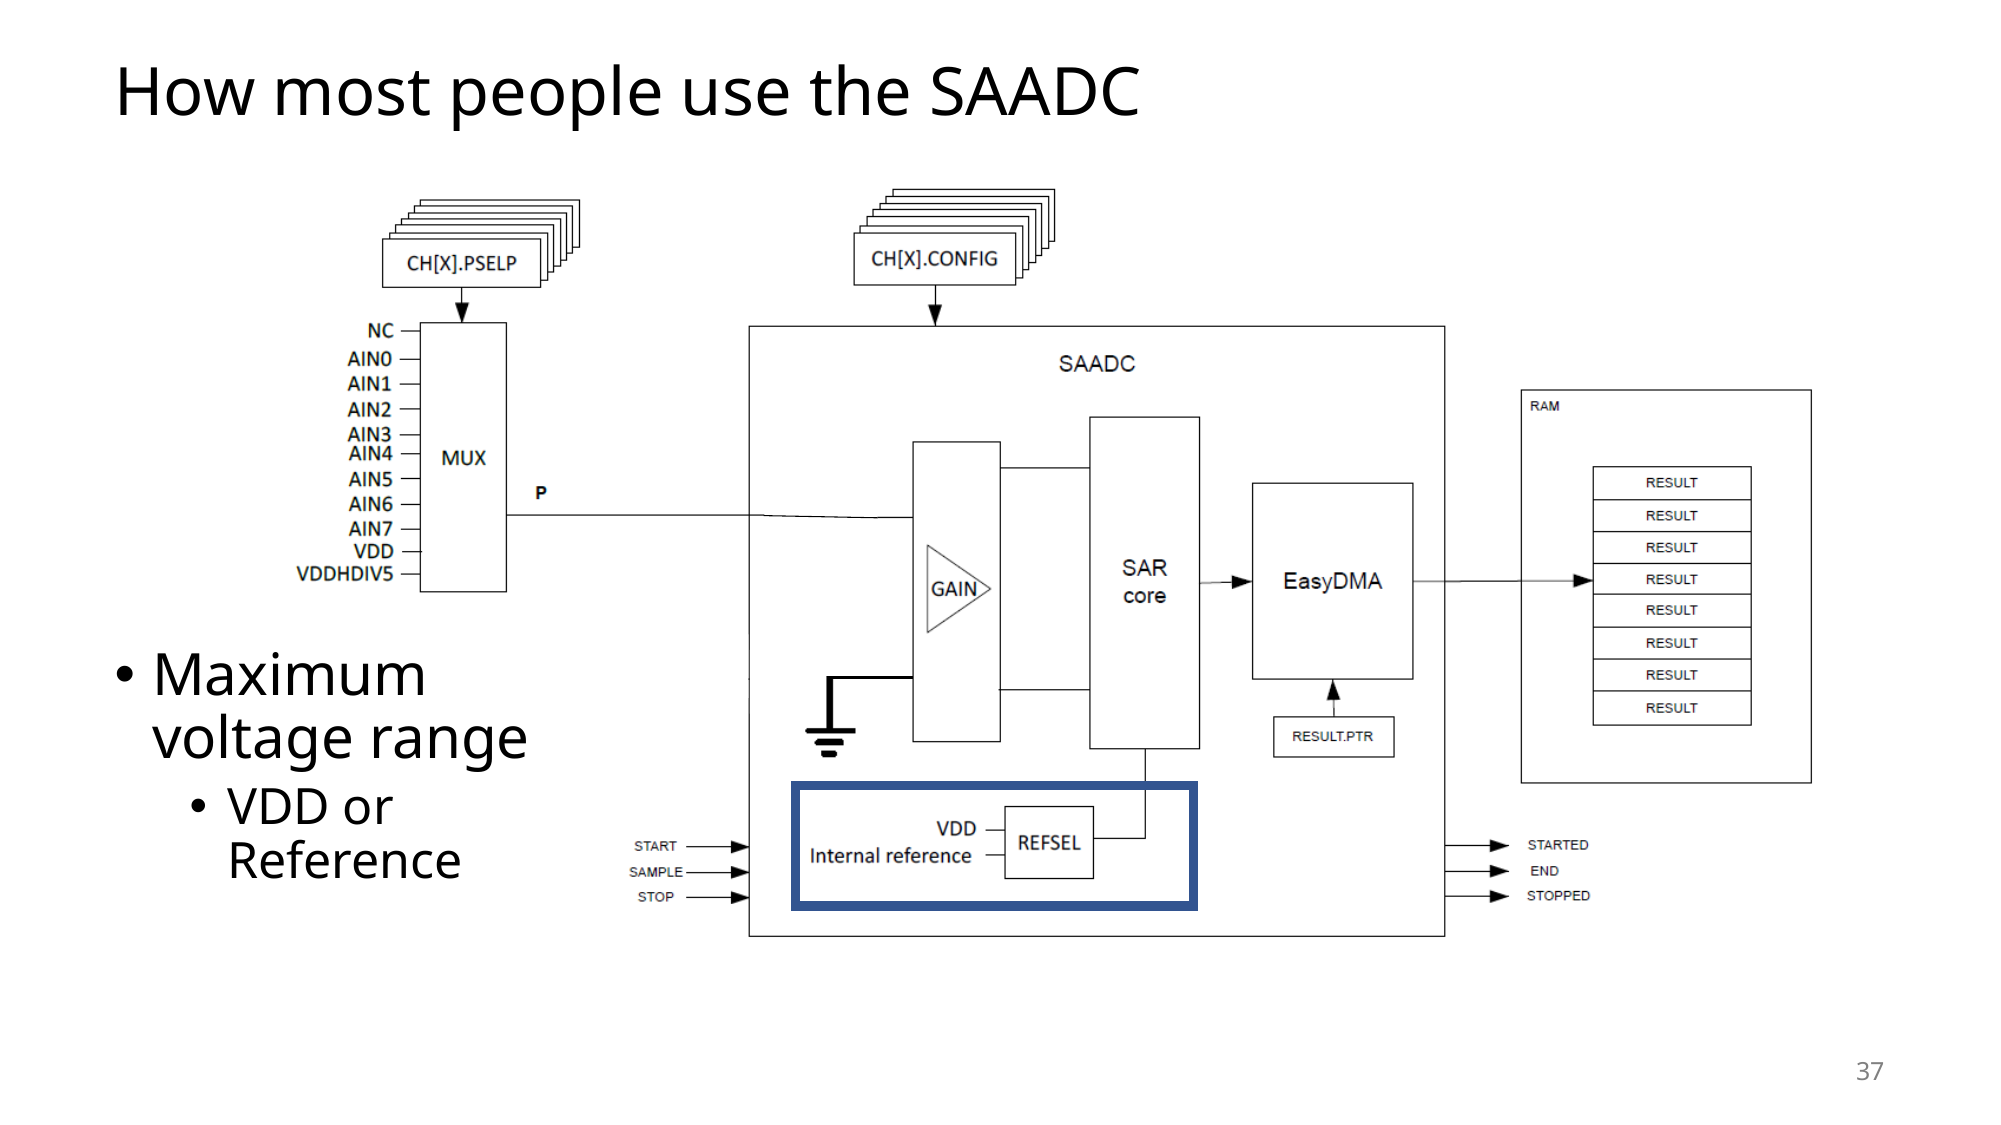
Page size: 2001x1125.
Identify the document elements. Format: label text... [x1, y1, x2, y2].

title How most people use the SAADC [99, 37, 1900, 150]
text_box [289, 183, 1825, 1009]
list Maximum voltage range VDD or Reference [99, 637, 639, 1013]
slide_number 37 [1749, 1042, 1900, 1103]
